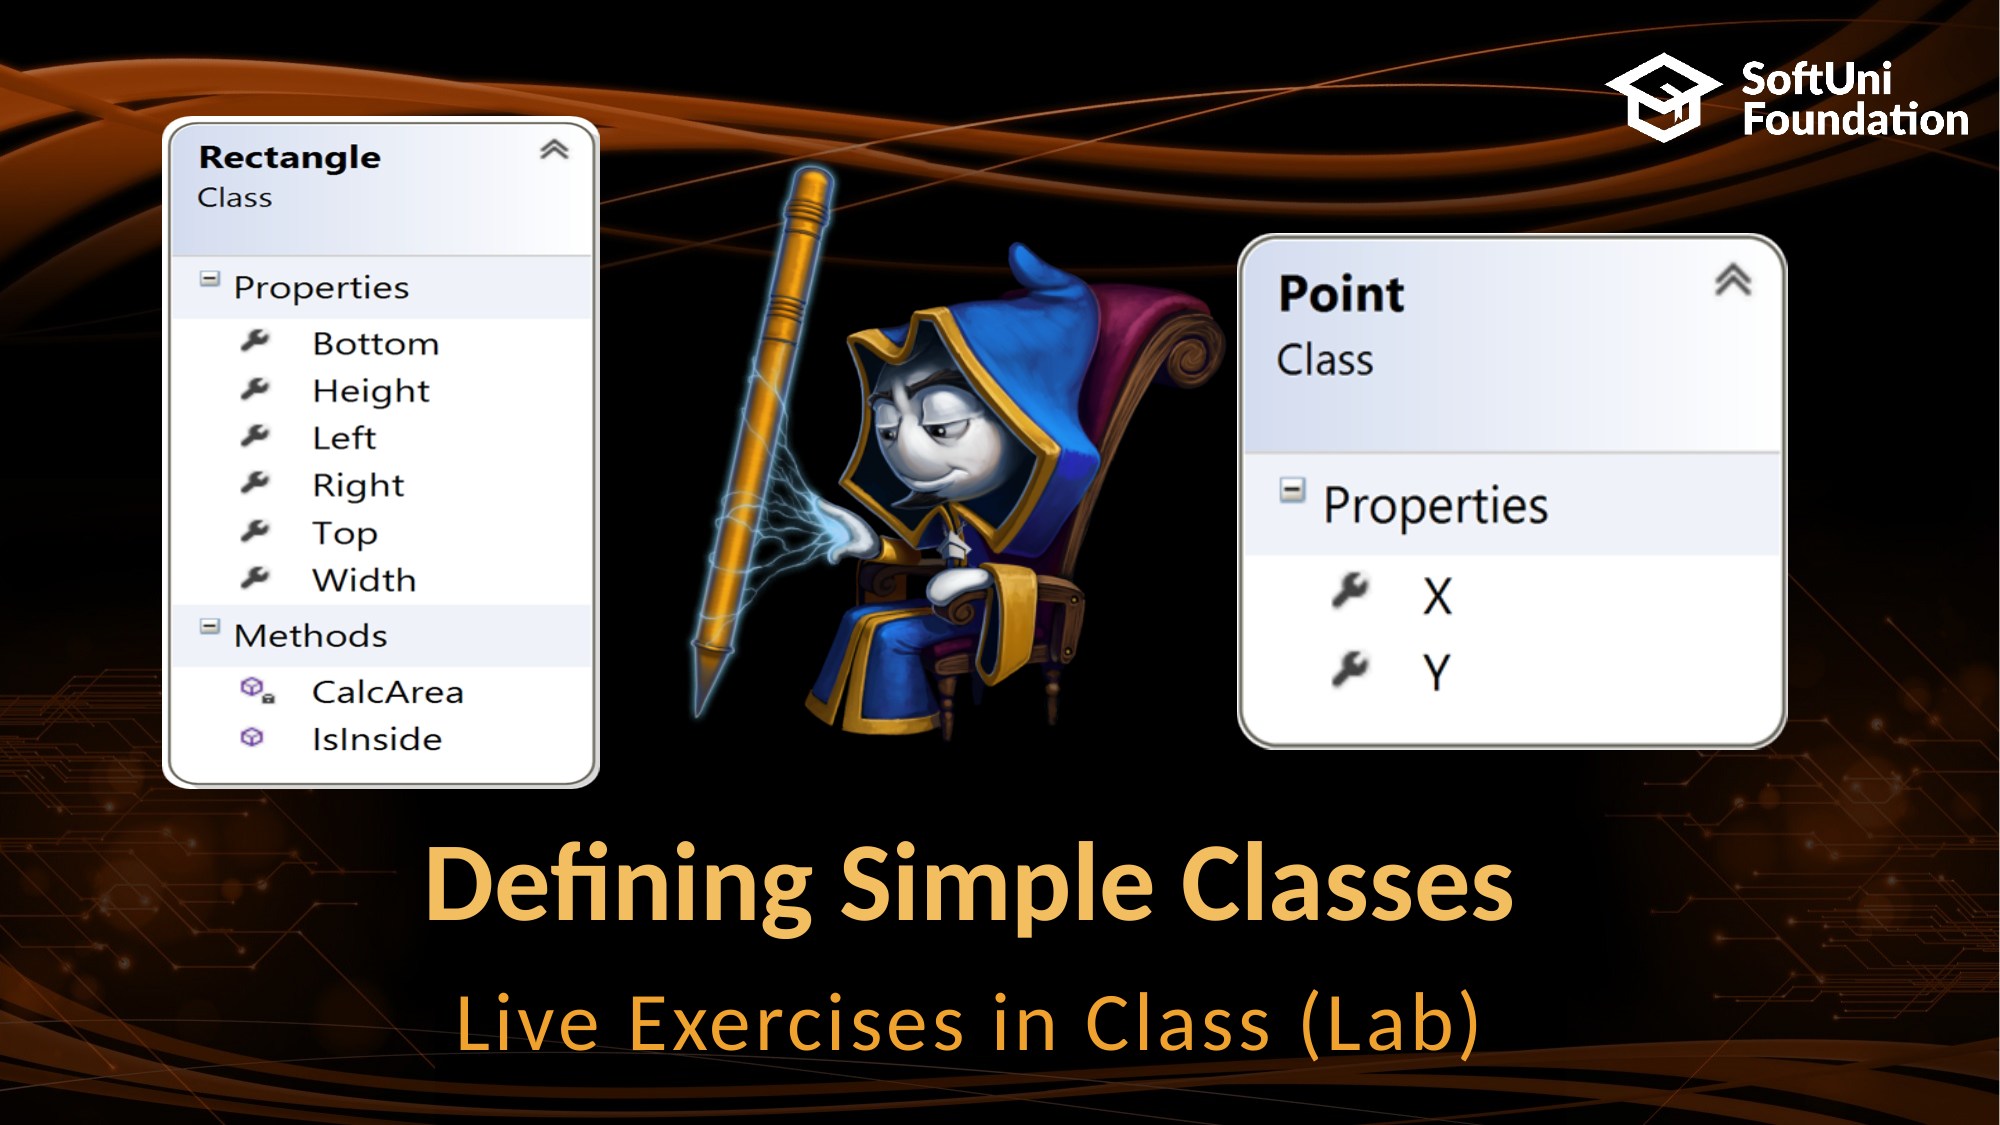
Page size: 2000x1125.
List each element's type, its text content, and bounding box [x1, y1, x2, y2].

title Defining Simple Classes [166, 822, 1775, 950]
picture [0, 0, 2000, 1125]
list Live Exercises in Class (Lab) [166, 956, 1775, 1075]
